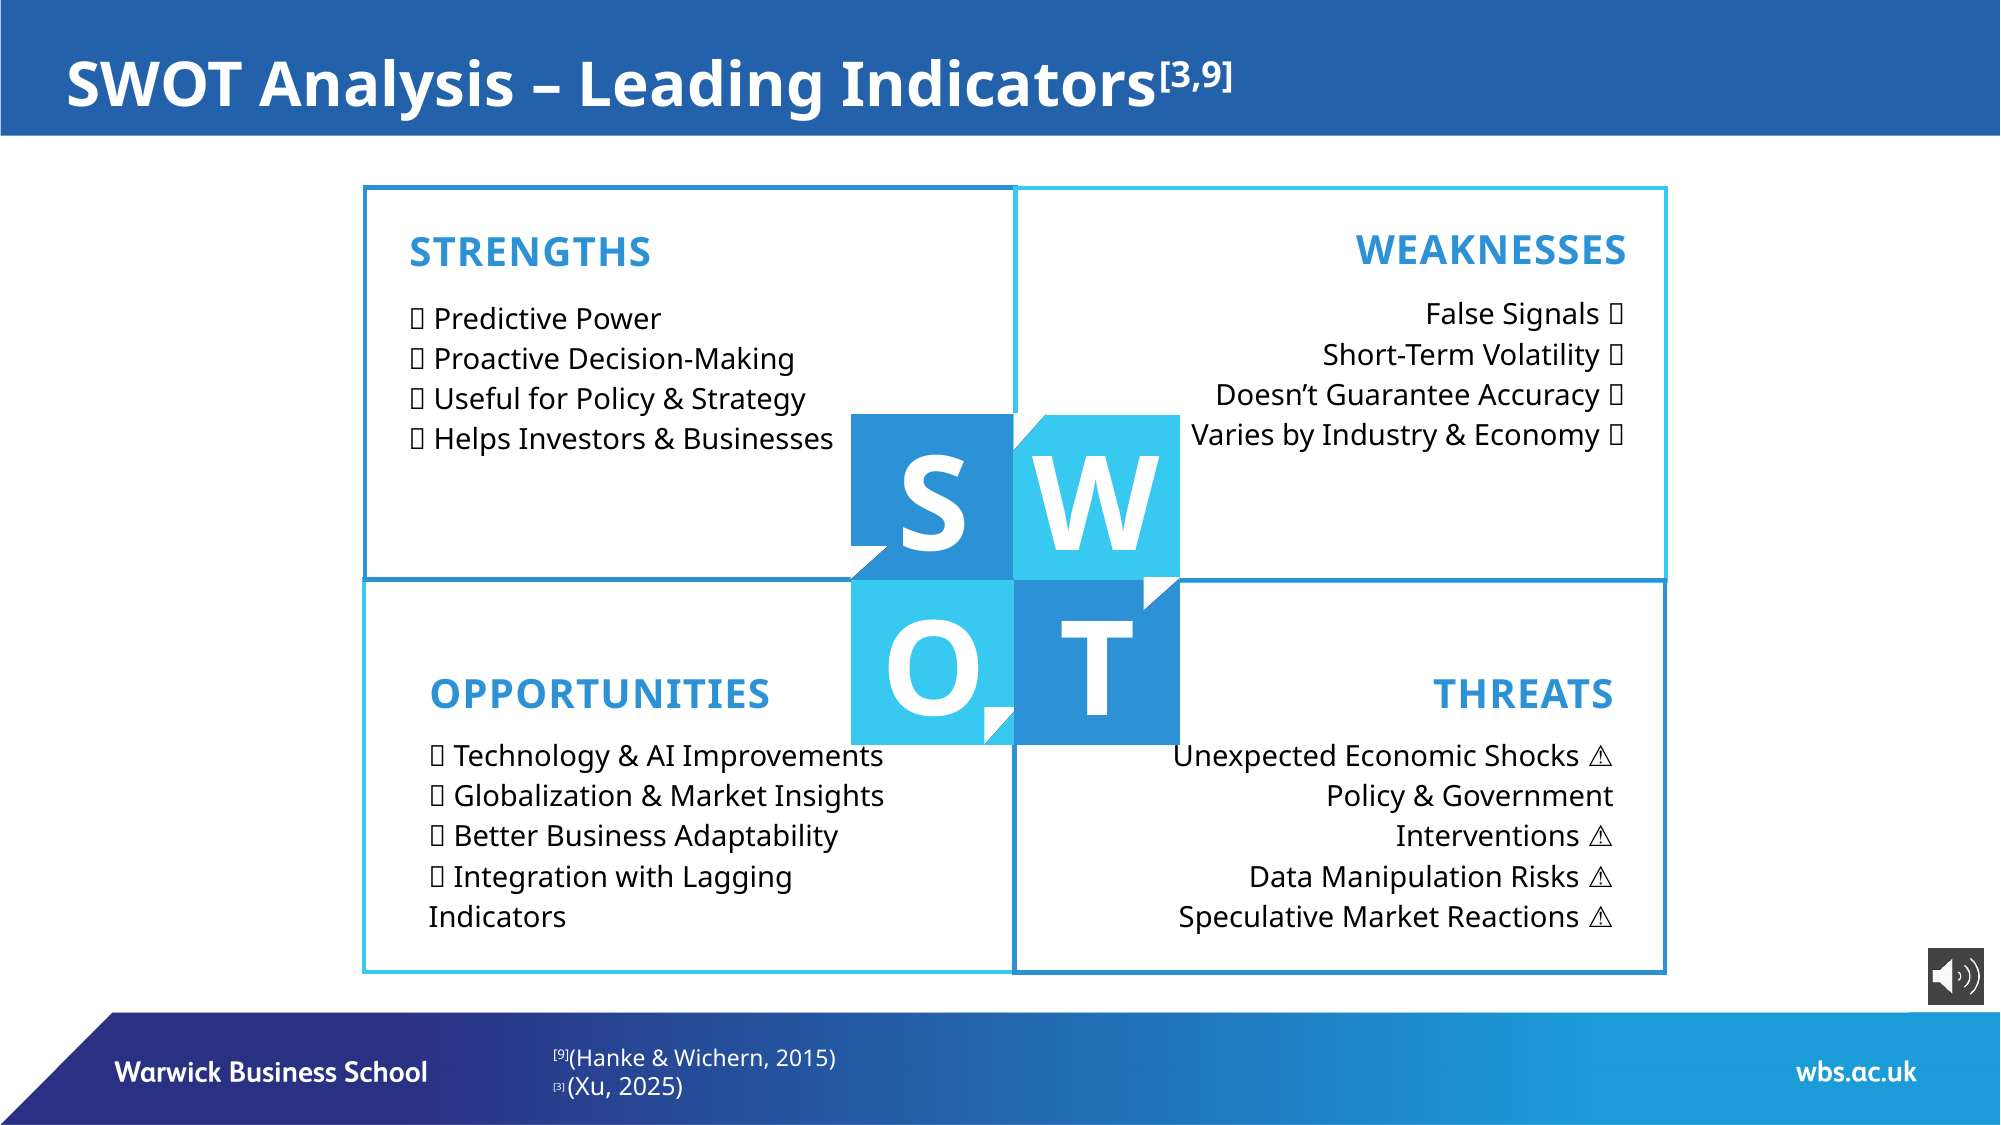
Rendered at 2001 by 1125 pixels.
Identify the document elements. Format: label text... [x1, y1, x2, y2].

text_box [1013, 579, 1666, 973]
text_box [9](Hanke & Wichern, 2015) [3] (Xu, 2025) [538, 1035, 852, 1125]
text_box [1013, 578, 1181, 746]
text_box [850, 413, 1014, 578]
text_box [1141, 219, 1628, 452]
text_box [363, 578, 1013, 973]
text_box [428, 663, 918, 894]
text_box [1014, 187, 1667, 581]
text_box SWOT Analysis – Leading Indicators[3,9] [66, 52, 1243, 136]
picture [0, 1012, 2000, 1125]
picture [1926, 946, 1986, 1006]
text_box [408, 221, 851, 457]
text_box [850, 578, 1013, 746]
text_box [364, 186, 1017, 581]
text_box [1013, 414, 1180, 578]
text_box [1142, 663, 1615, 894]
text_box [0, 0, 2000, 137]
